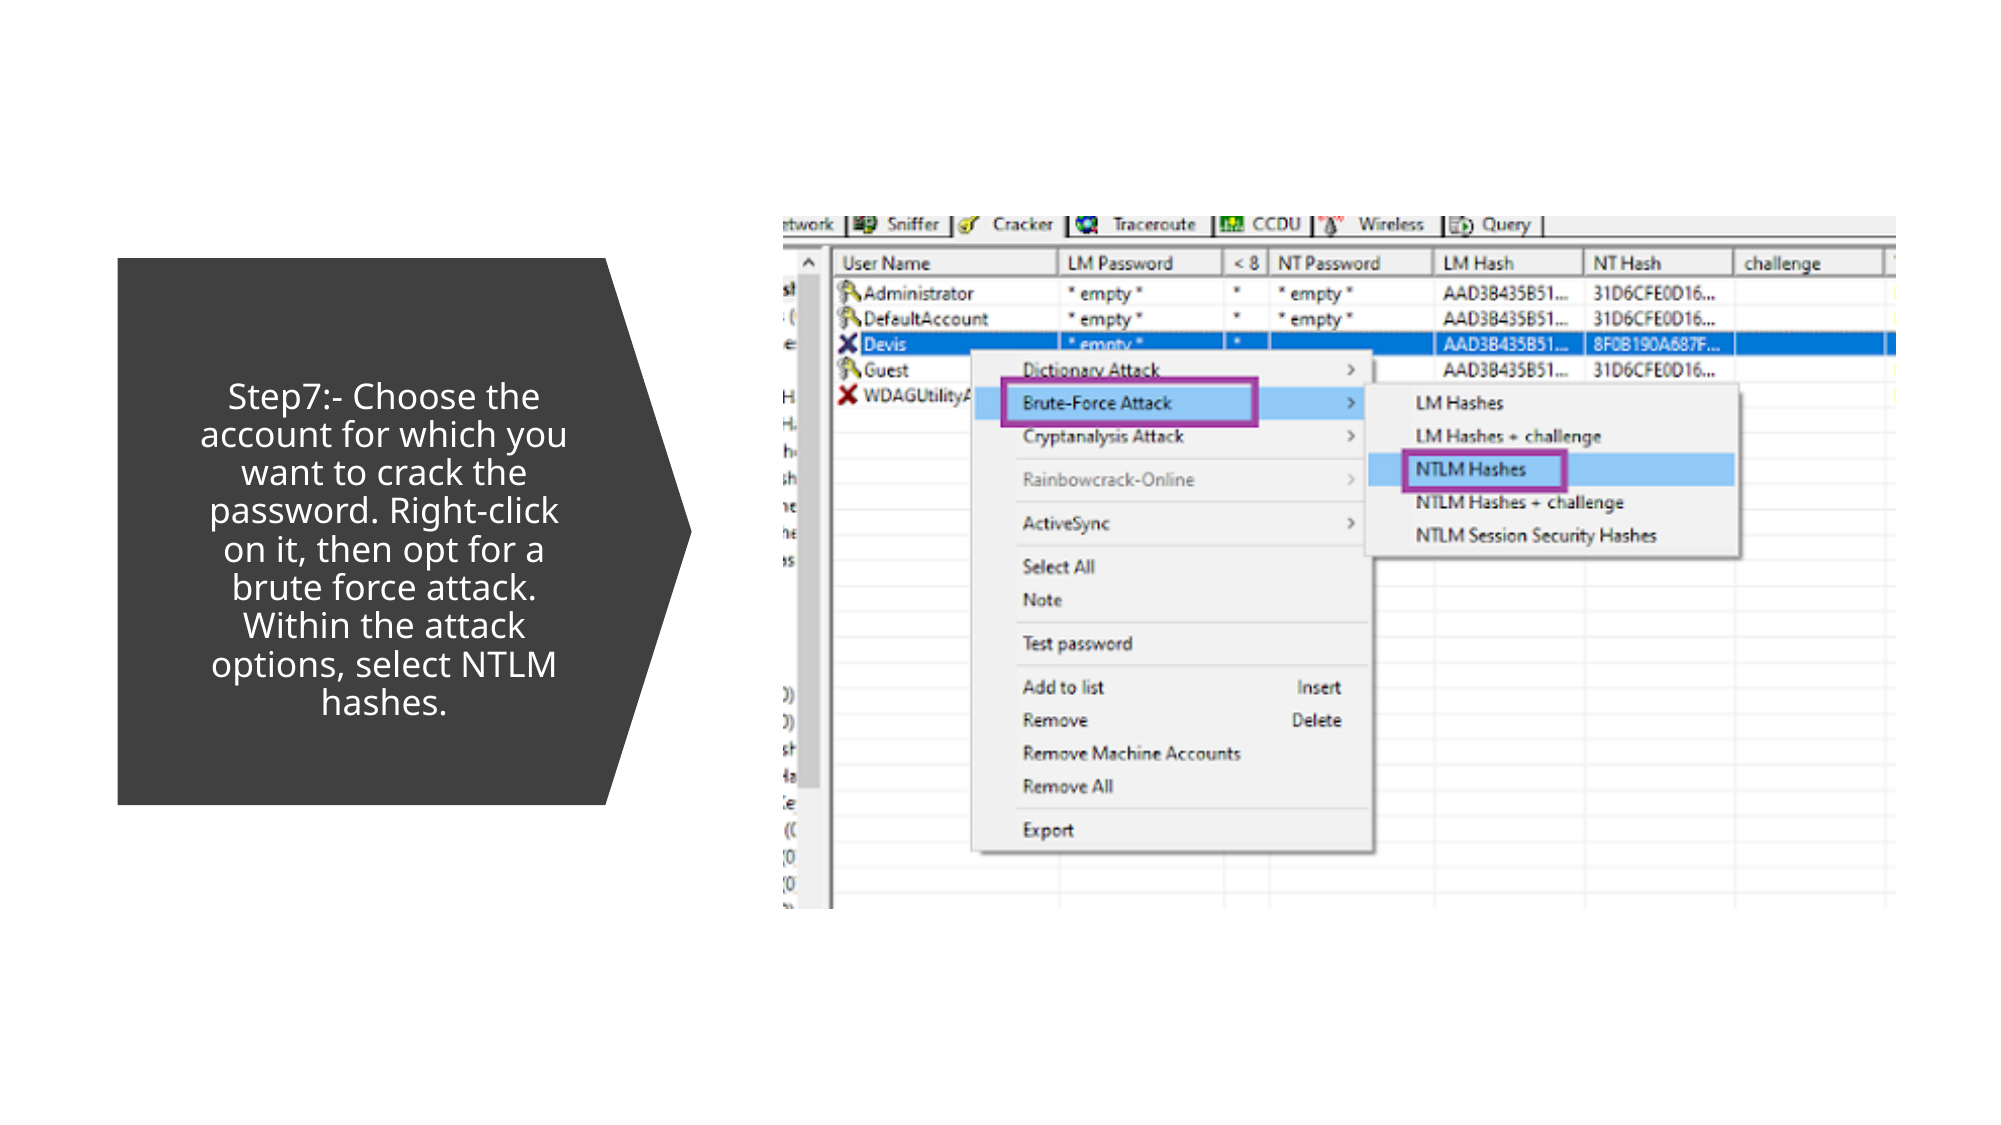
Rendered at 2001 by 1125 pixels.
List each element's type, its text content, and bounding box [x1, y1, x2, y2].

title Step7:- Choose the account for which you want to crack the password. Right-click on it, then opt for a brute force attack. Within the attack options, select NTLM hashes. [168, 322, 601, 741]
text_box [116, 256, 694, 807]
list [783, 215, 1897, 909]
